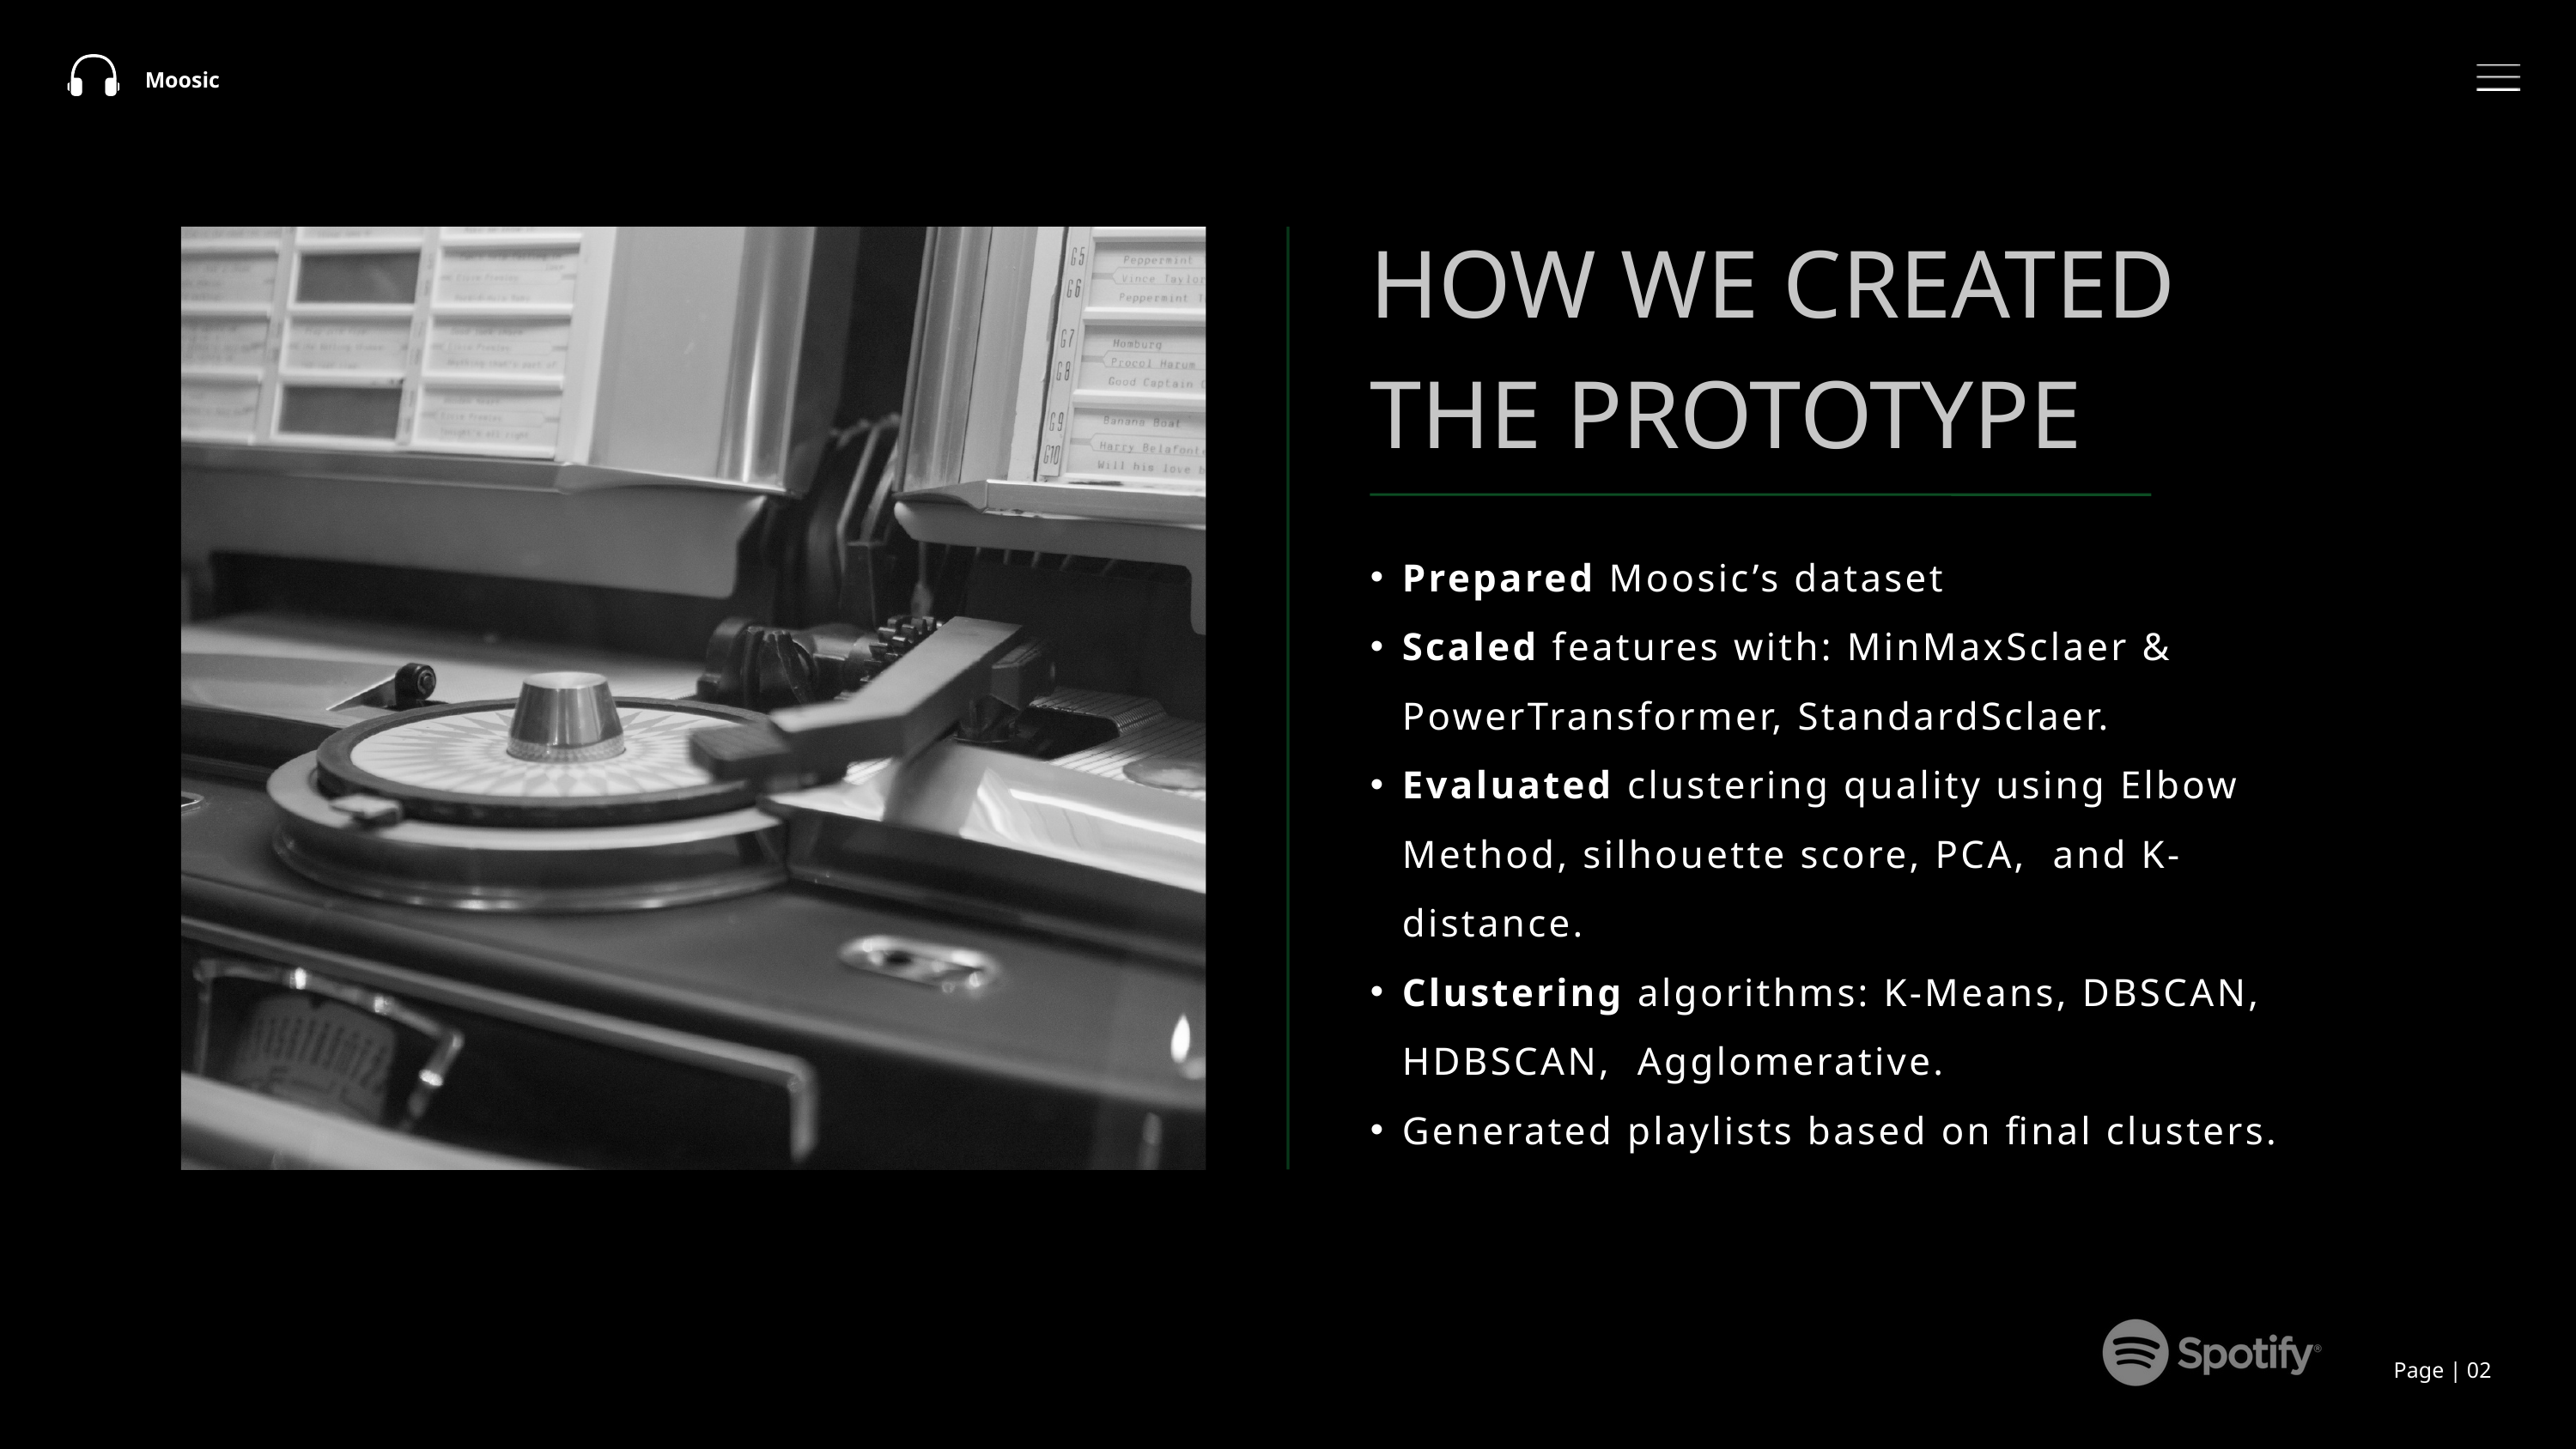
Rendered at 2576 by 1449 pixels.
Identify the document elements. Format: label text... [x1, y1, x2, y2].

text_box Prepared Moosic’s dataset Scaled features with: MinMaxSclaer & PowerTransformer, StandardSclaer. Evaluated clustering quality using Elbow Method, silhouette score, PCA, and K-distance. Clustering algorithms: K-Means, DBSCAN, HDBSCAN, Agglomerative. Generated playlists based on final clusters. [1338, 461, 2312, 1153]
text_box HOW WE CREATED THE PROTOTYPE [1370, 206, 2239, 461]
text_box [180, 226, 1206, 1170]
text_box [2059, 1309, 2361, 1401]
text_box Moosic [144, 62, 363, 93]
text_box [2476, 64, 2521, 91]
text_box Page | 02 [2361, 1352, 2492, 1383]
text_box [67, 54, 120, 96]
